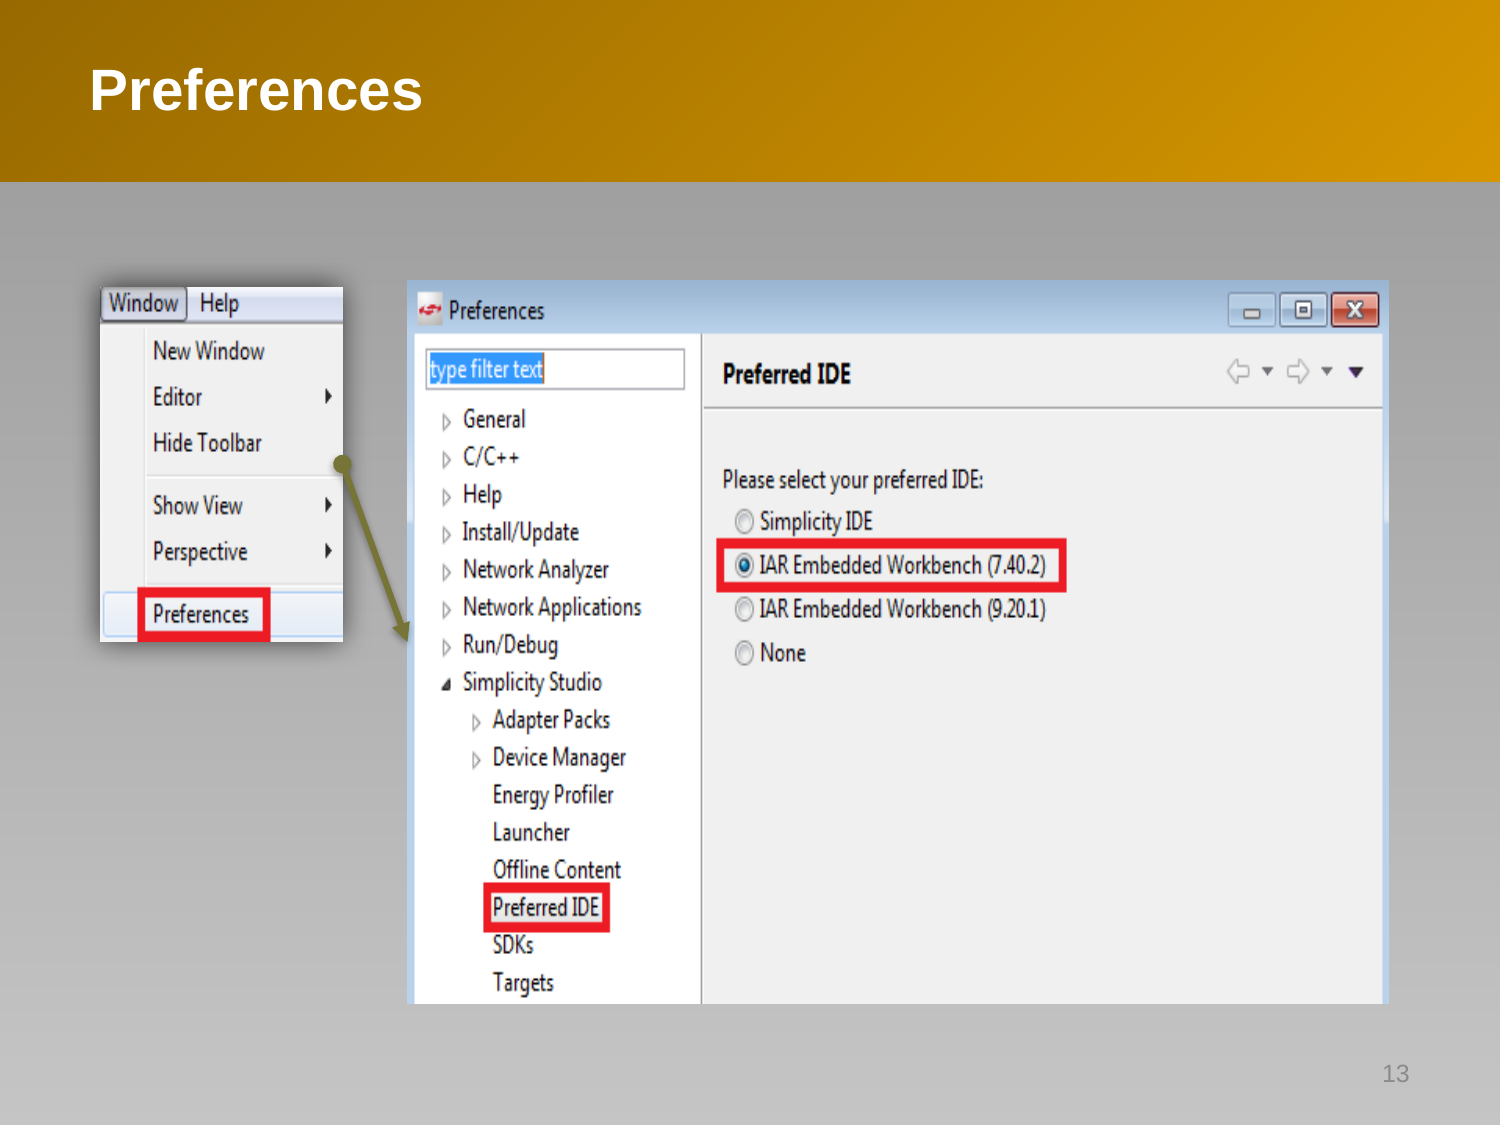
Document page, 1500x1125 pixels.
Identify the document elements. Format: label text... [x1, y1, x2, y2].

picture [100, 286, 343, 642]
picture [407, 280, 1389, 1004]
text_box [342, 463, 408, 643]
title Preferences [75, 45, 1425, 233]
list [75, 262, 1425, 1005]
slide_number 13 [1074, 1042, 1425, 1103]
